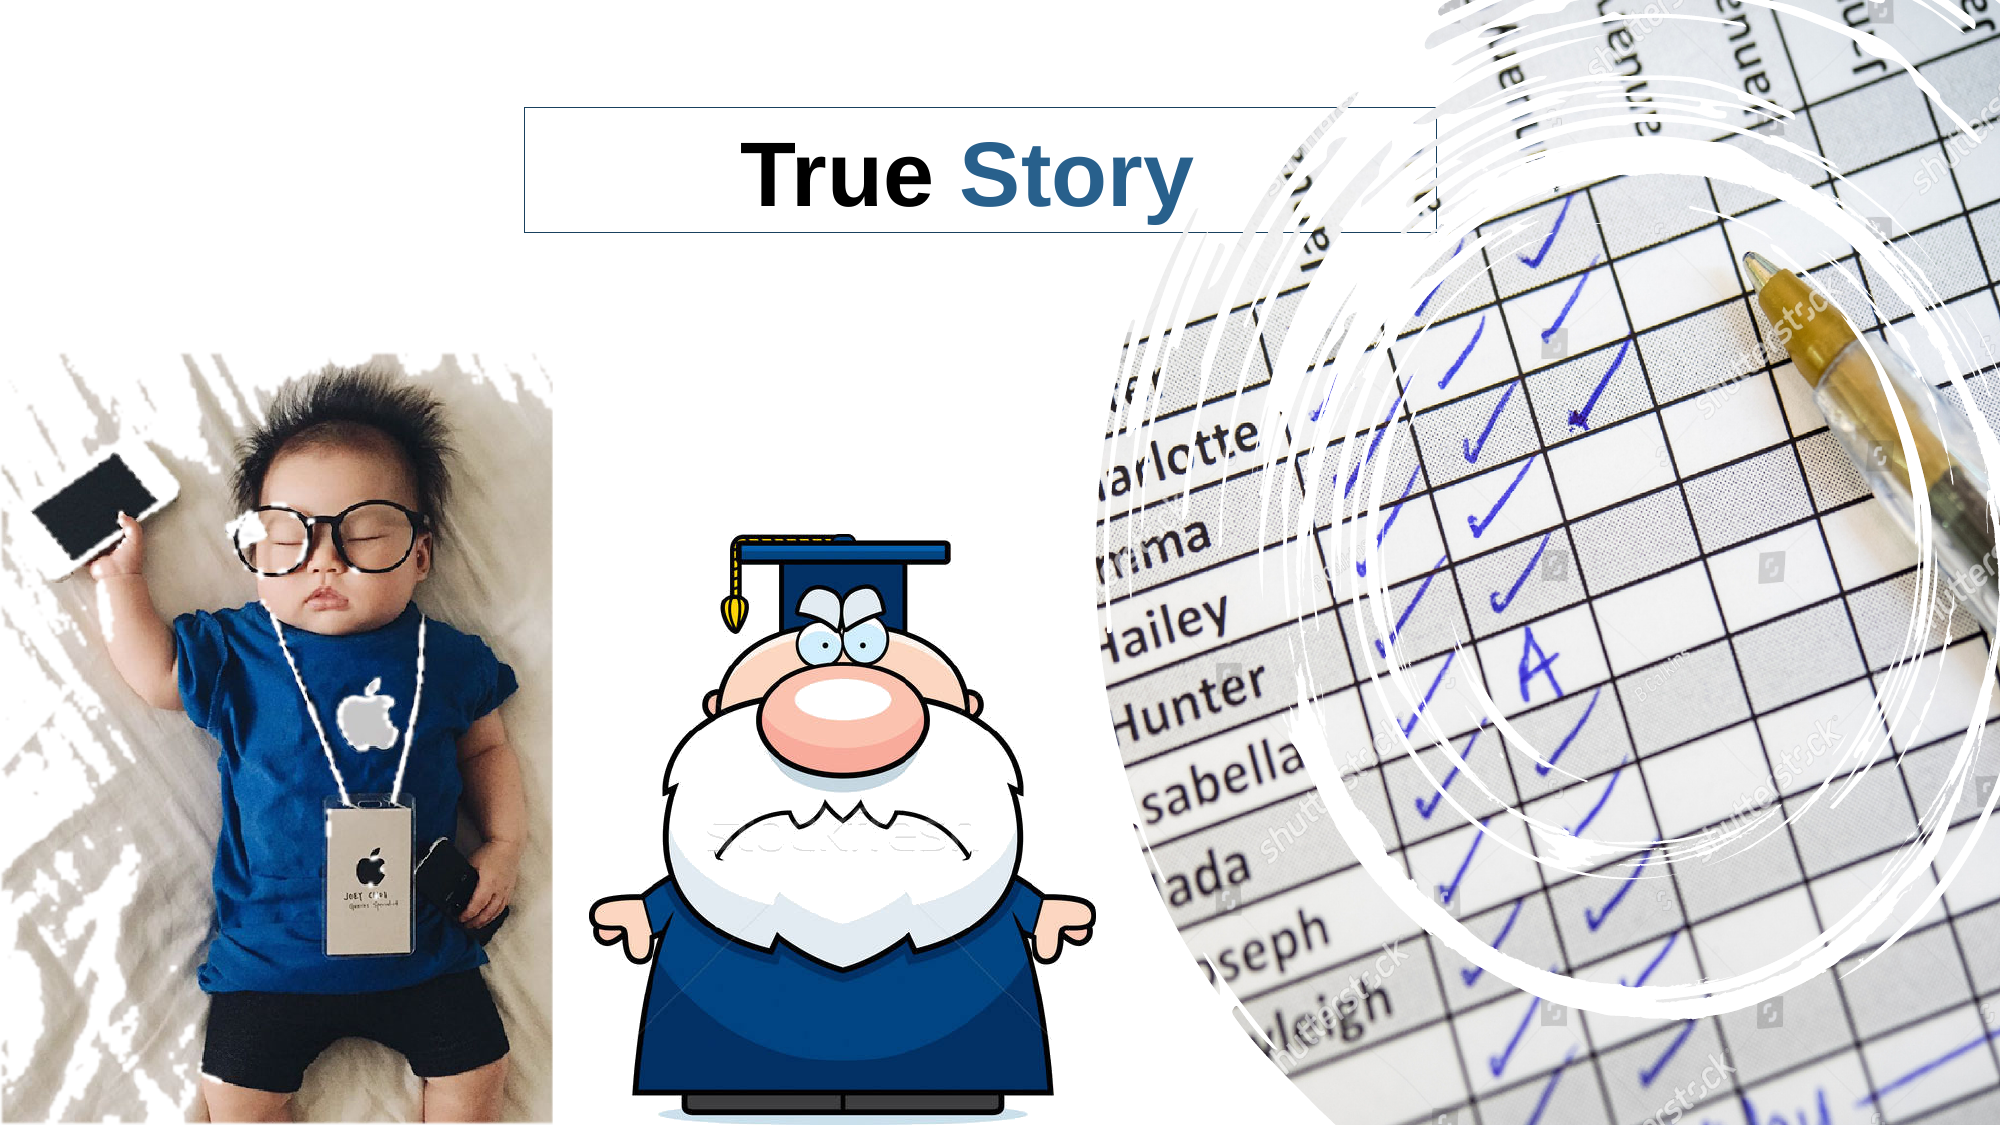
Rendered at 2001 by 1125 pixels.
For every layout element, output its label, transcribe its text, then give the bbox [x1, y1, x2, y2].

text_box True Story [524, 107, 1095, 233]
picture [588, 0, 2000, 1125]
picture [0, 352, 553, 1125]
